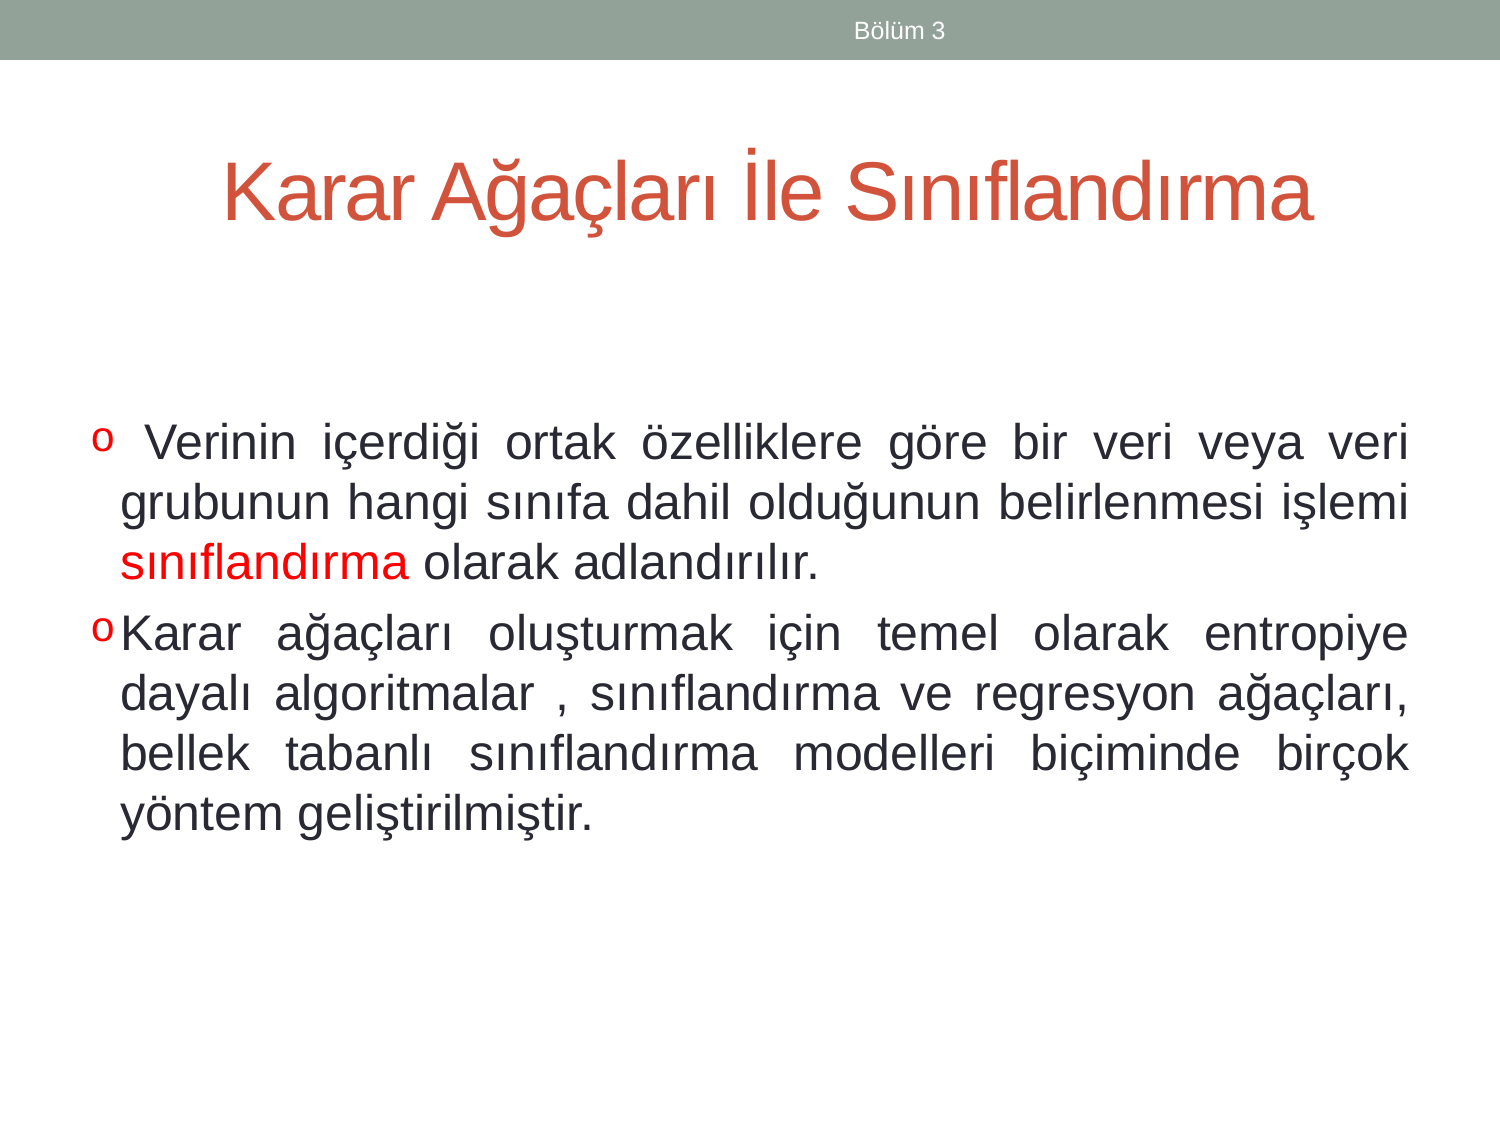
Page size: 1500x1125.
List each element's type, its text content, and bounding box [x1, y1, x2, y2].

title Karar Ağaçları İle Sınıflandırma [206, 87, 1425, 262]
list Verinin içerdiği ortak özelliklere göre bir veri veya veri grubunun hangi sınıfa dahil olduğunun belirlenmesi işlemi sınıflandırma olarak adlandırılır. Karar ağaçları oluşturmak için temel olarak entropiye dayalı algoritmalar , sınıflandırma ve regresyon ağaçları, bellek tabanlı sınıflandırma modelleri biçiminde birçok yöntem geliştirilmiştir. [75, 262, 1425, 1063]
footer Bölüm 3 [562, 3, 1238, 57]
